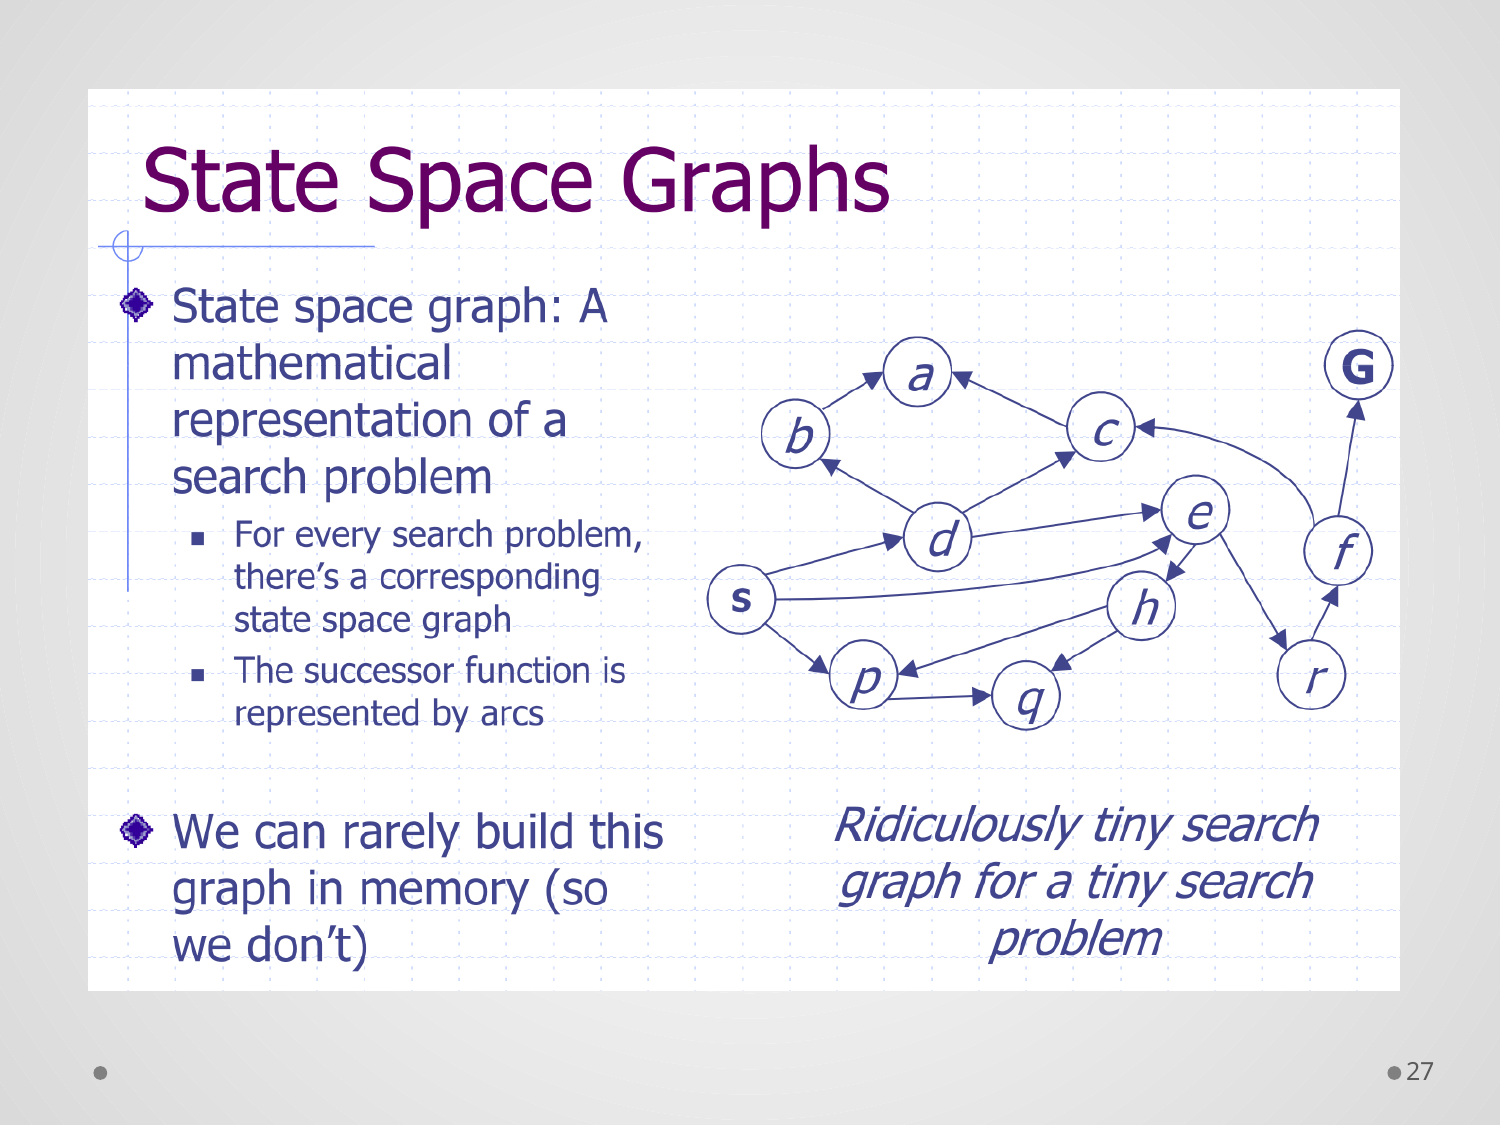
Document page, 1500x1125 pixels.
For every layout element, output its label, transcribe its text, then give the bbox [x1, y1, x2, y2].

slide_number 27 [1401, 1042, 1494, 1103]
picture [88, 89, 1400, 991]
